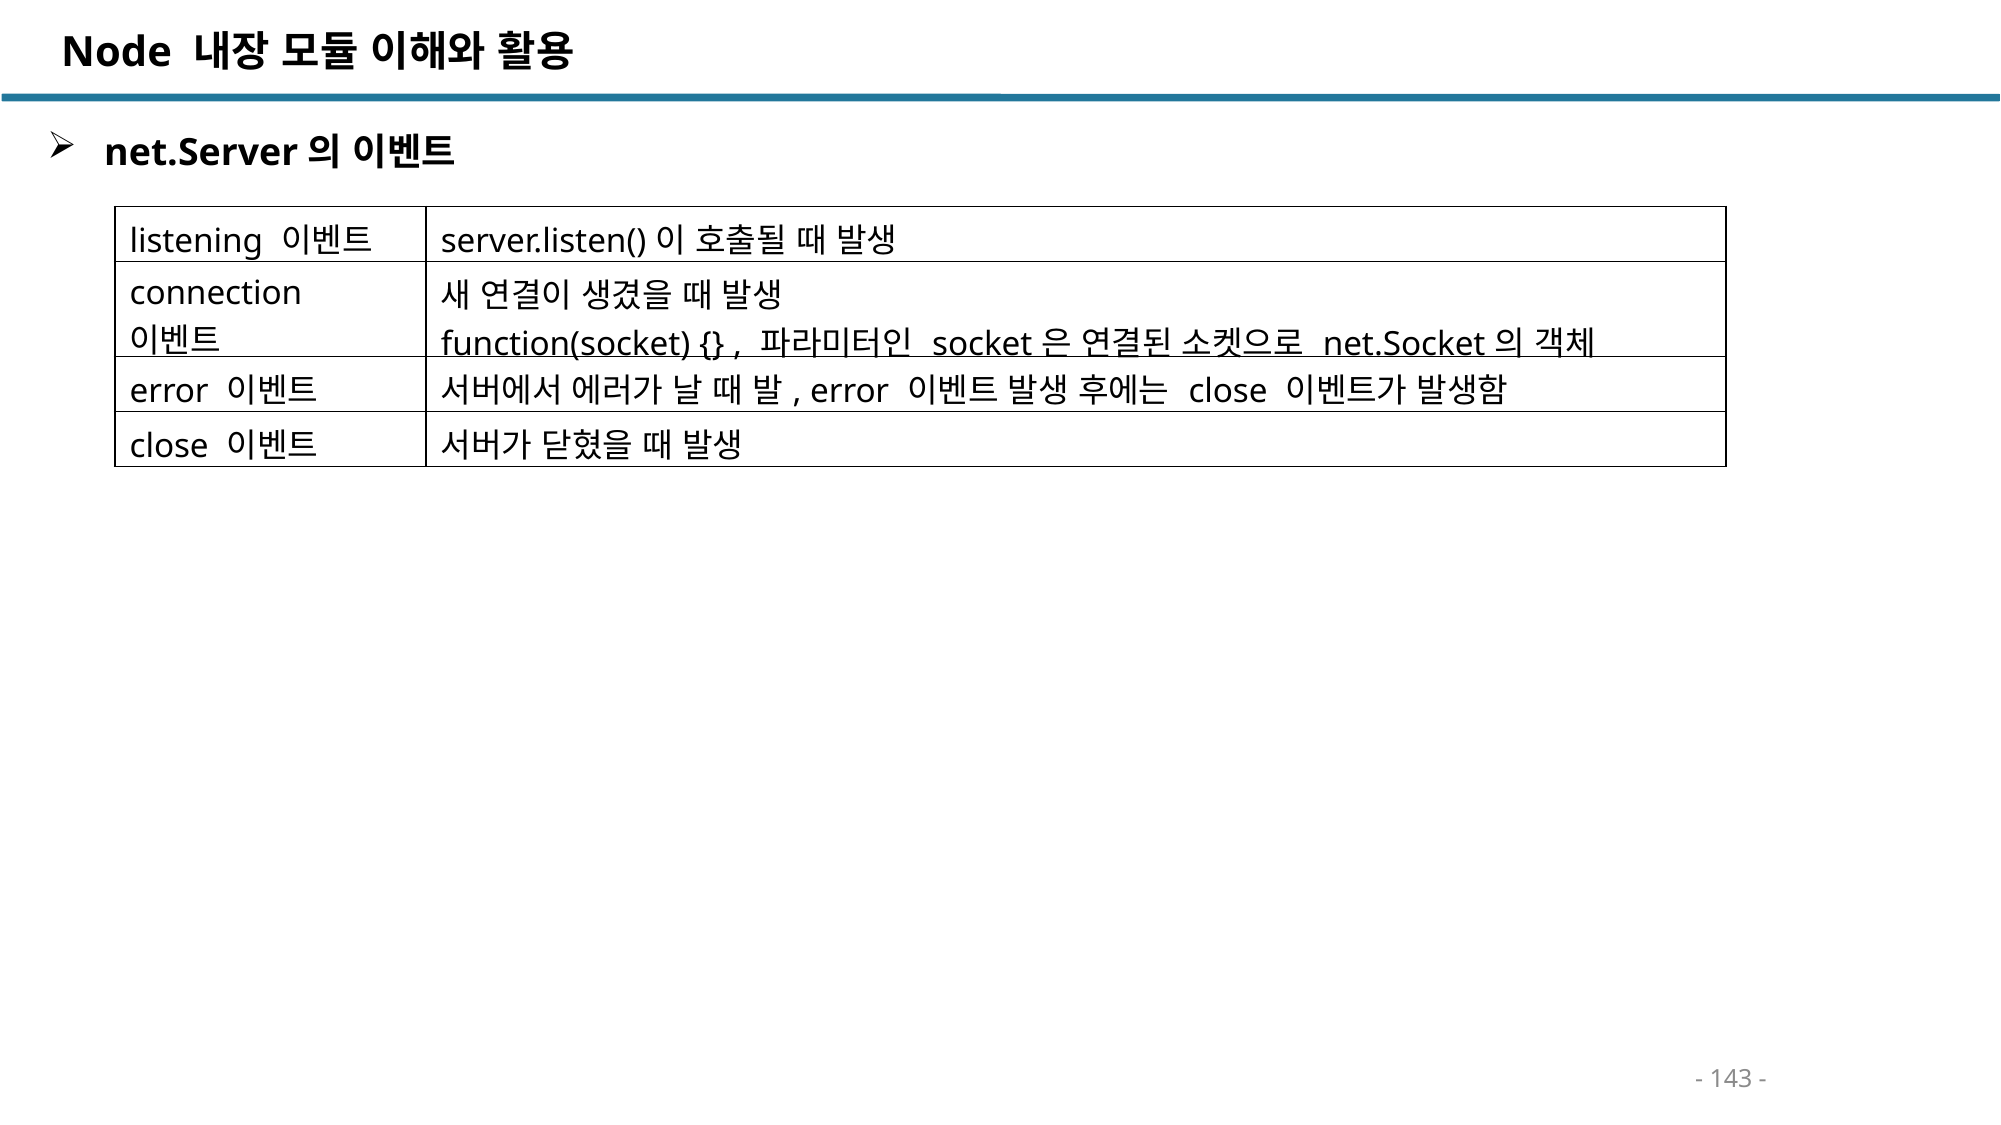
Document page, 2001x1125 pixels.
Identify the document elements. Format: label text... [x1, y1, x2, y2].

table_header server.listen()이 호출될 때 발생 [427, 207, 1725, 261]
table_cell 서버가 닫혔을 때 발생 [427, 412, 1725, 466]
table_cell error 이벤트 [116, 357, 425, 411]
slide_number - 143 - [1500, 1061, 1968, 1097]
table_cell close 이벤트 [116, 412, 425, 466]
table_cell 서버에서 에러가 날 때 발, error 이벤트 발생 후에는 close 이벤트가 발생함 [427, 357, 1725, 411]
text_box net.Server의 이벤트 [32, 120, 1924, 180]
text_box Node 내장 모듈 이해와 활용 [46, 23, 1232, 95]
table_cell connection 이벤트 [116, 262, 425, 356]
table_cell 새 연결이 생겼을 때 발생 function(socket) {} , 파라미터인 socket은 연결된 소켓으로 net.Socket의 객체 [427, 262, 1725, 356]
table_header listening 이벤트 [116, 207, 425, 261]
